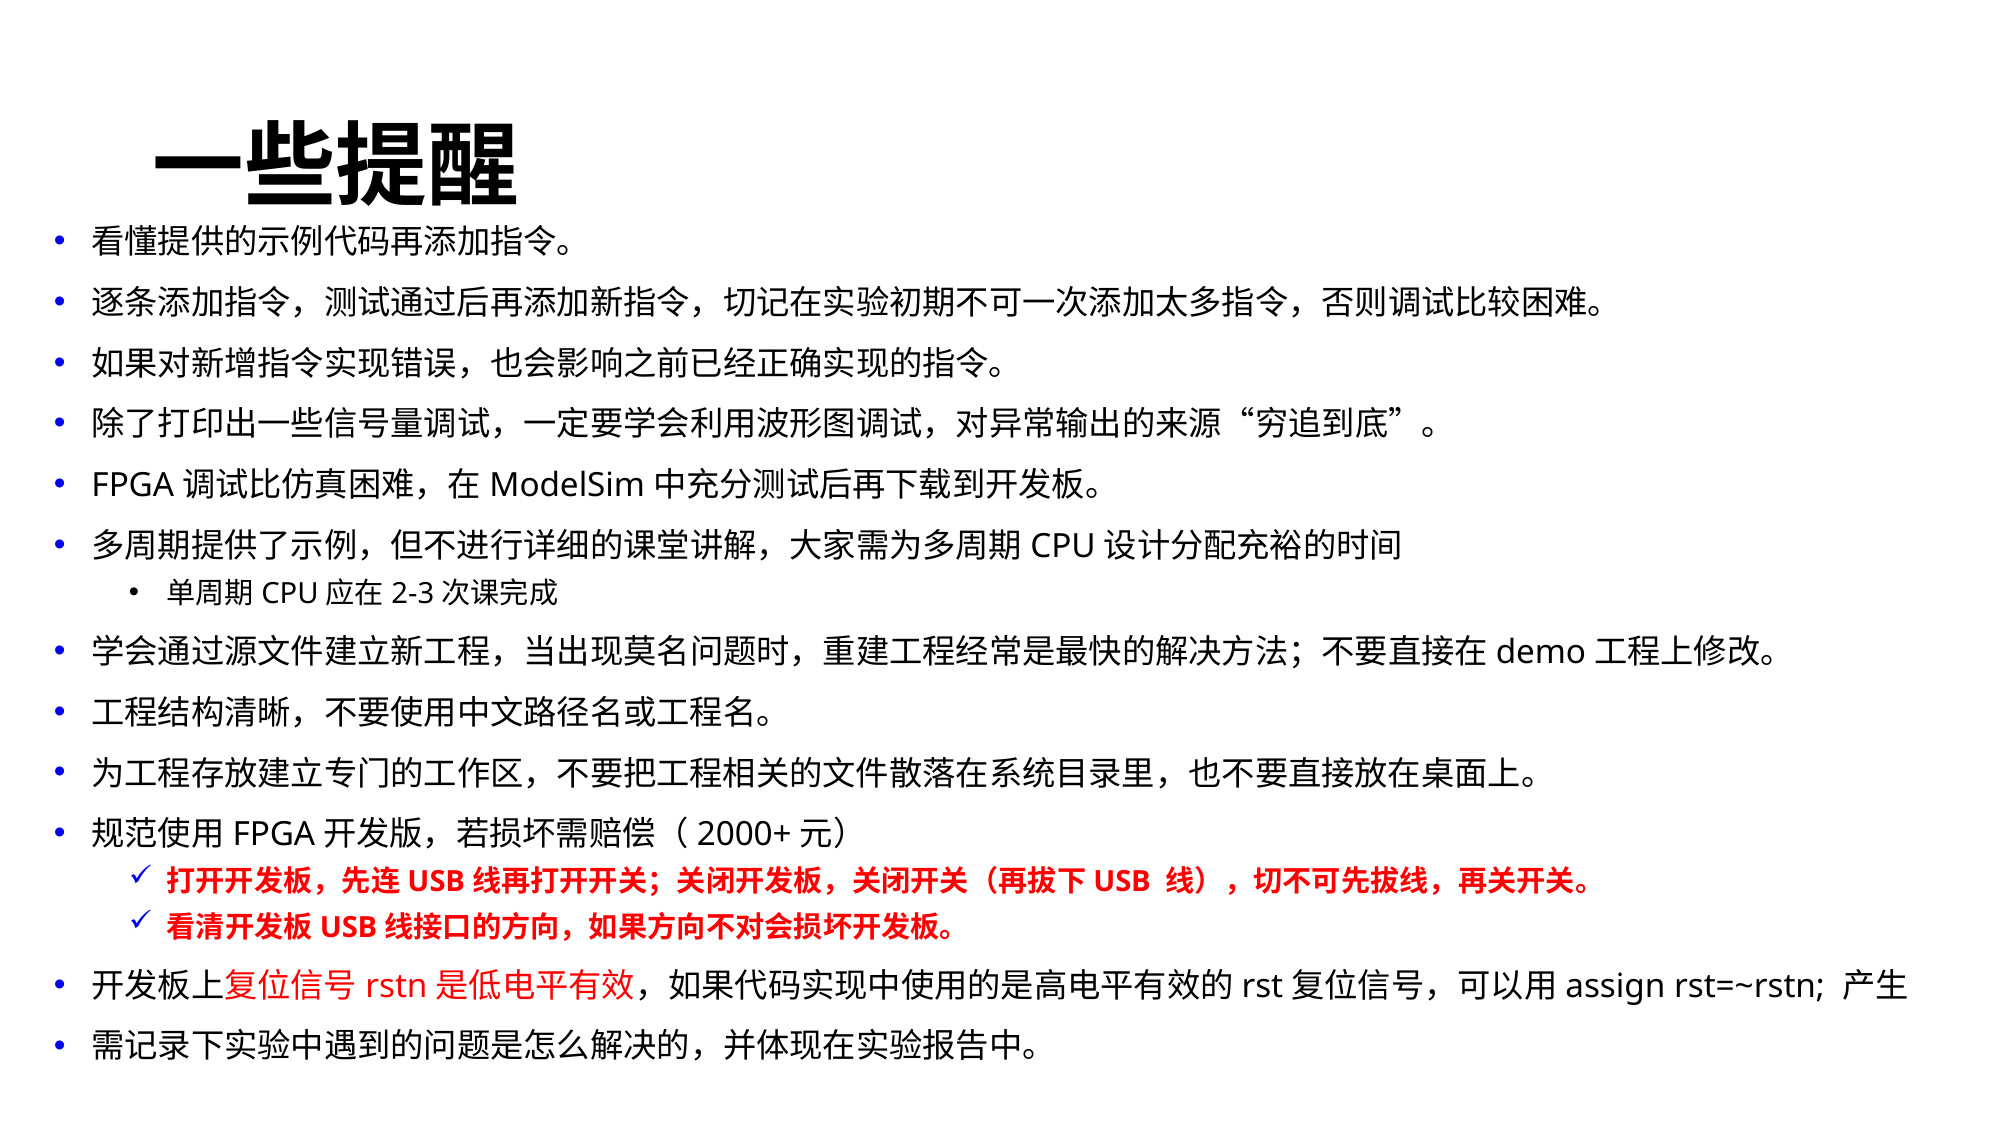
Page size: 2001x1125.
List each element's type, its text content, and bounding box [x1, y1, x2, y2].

list 看懂提供的示例代码再添加指令。 逐条添加指令，测试通过后再添加新指令，切记在实验初期不可一次添加太多指令，否则调试比较困难。 如果对新增指令实现错误，也会影响之前已经正确实现的指令。 除了打印出一些信号量调试，一定要学会利用波形图调试，对异常输出的来源“穷追到底”。 FPGA调试比仿真困难，在ModelSim中充分测试后再下载到开发板。 多周期提供了示例，但不进行详细的课堂讲解，大家需为多周期CPU设计分配充裕的时间 单周期CPU应在2-3次课完成 学会通过源文件建立新工程，当出现莫名问题时，重建工程经常是最快的解决方法；不要直接在demo工程上修改。 工程结构清晰，不要使用中文路径名或工程名。 为工程存放建立专门的工作区，不要把工程相关的文件散落在系统目录里，也不要直接放在桌面上。 规范使用FPGA开发版，若损坏需赔偿（2000+元） 打开开发板，先连USB线再打开开关；关闭开发板，关闭开关（再拔下USB 线），切不可先拔线，再关开关。 看清开发板USB线接口的方向，如果方向不对会损坏开发板。 开发板上复位信号rstn是低电平有效，如果代码实现中使用的是高电平有效的rst复位信号，可以用assign rst=~rstn; 产生 需记录下实验中遇到的问题是怎么解决的，并体现在实验报告中。 [38, 212, 1968, 1084]
title 一些提醒 [137, 59, 1863, 212]
